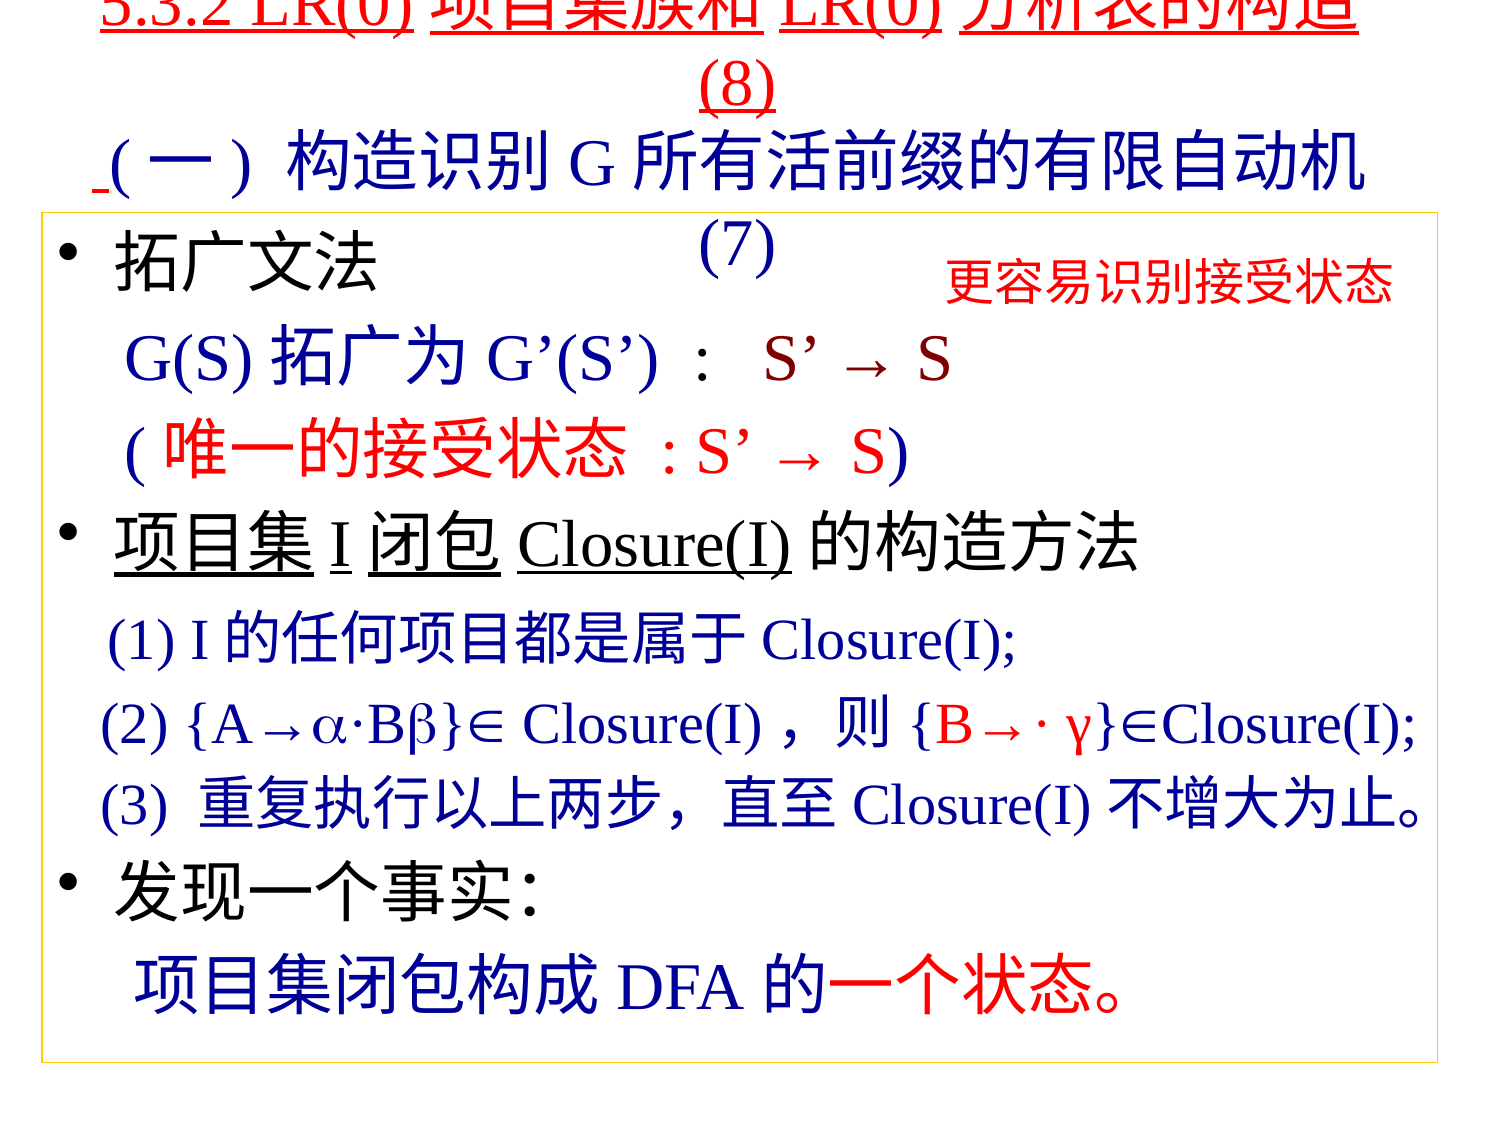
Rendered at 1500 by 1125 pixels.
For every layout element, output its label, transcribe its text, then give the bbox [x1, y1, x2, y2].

title 5.3.2 LR(0)项目集族和LR(0)分析表的构造(8) (一) 构造识别G所有活前缀的有限自动机(7) [62, 24, 1413, 212]
text_box 更容易识别接受状态 [929, 243, 1410, 319]
list 拓广文法 G(S)拓广为G’(S’) : S’ → S (唯一的接受状态 : S’ → S) 项目集I闭包Closure(I)的构造方法 (1) I的任何项目都是属于Closure(I); (2) {A→·B} Closure(I)，则{B→· γ}Closure(I); (3) 重复执行以上两步，直至Closure(I)不增大为止。 发现一个事实： 项目集闭包构成DFA的一个状态。 [41, 212, 1438, 1063]
